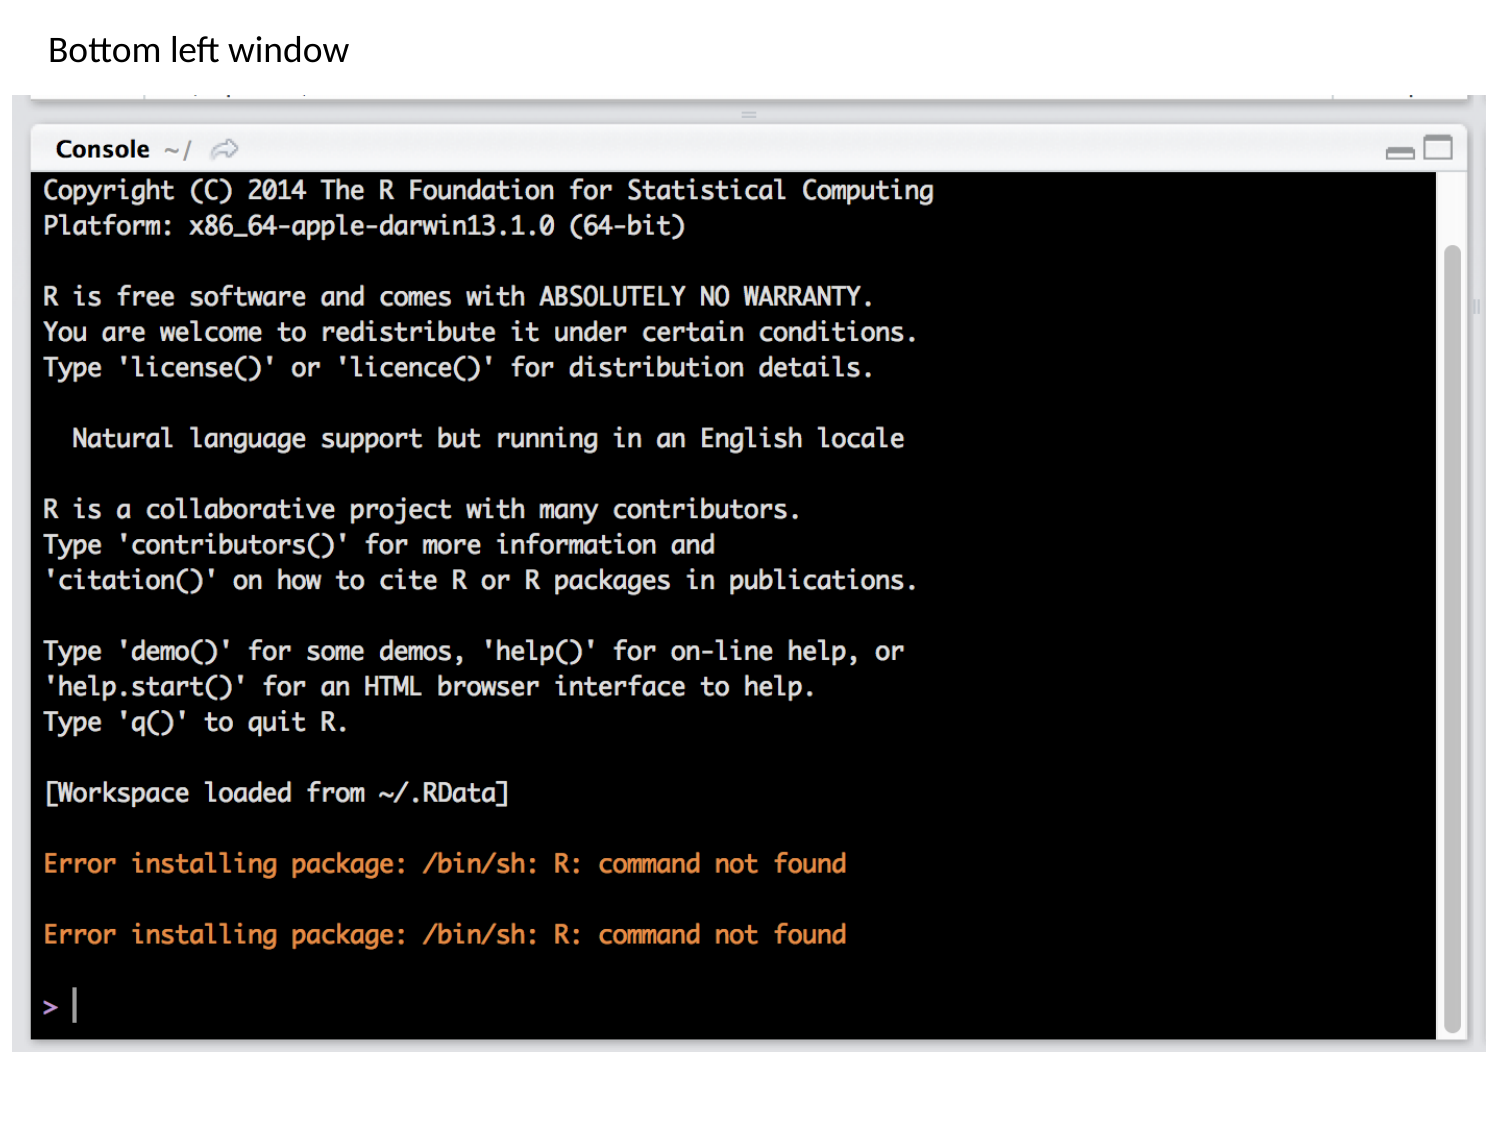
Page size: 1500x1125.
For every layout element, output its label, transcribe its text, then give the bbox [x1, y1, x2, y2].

text_box Bottom left window [33, 17, 365, 78]
picture [12, 95, 1486, 1052]
